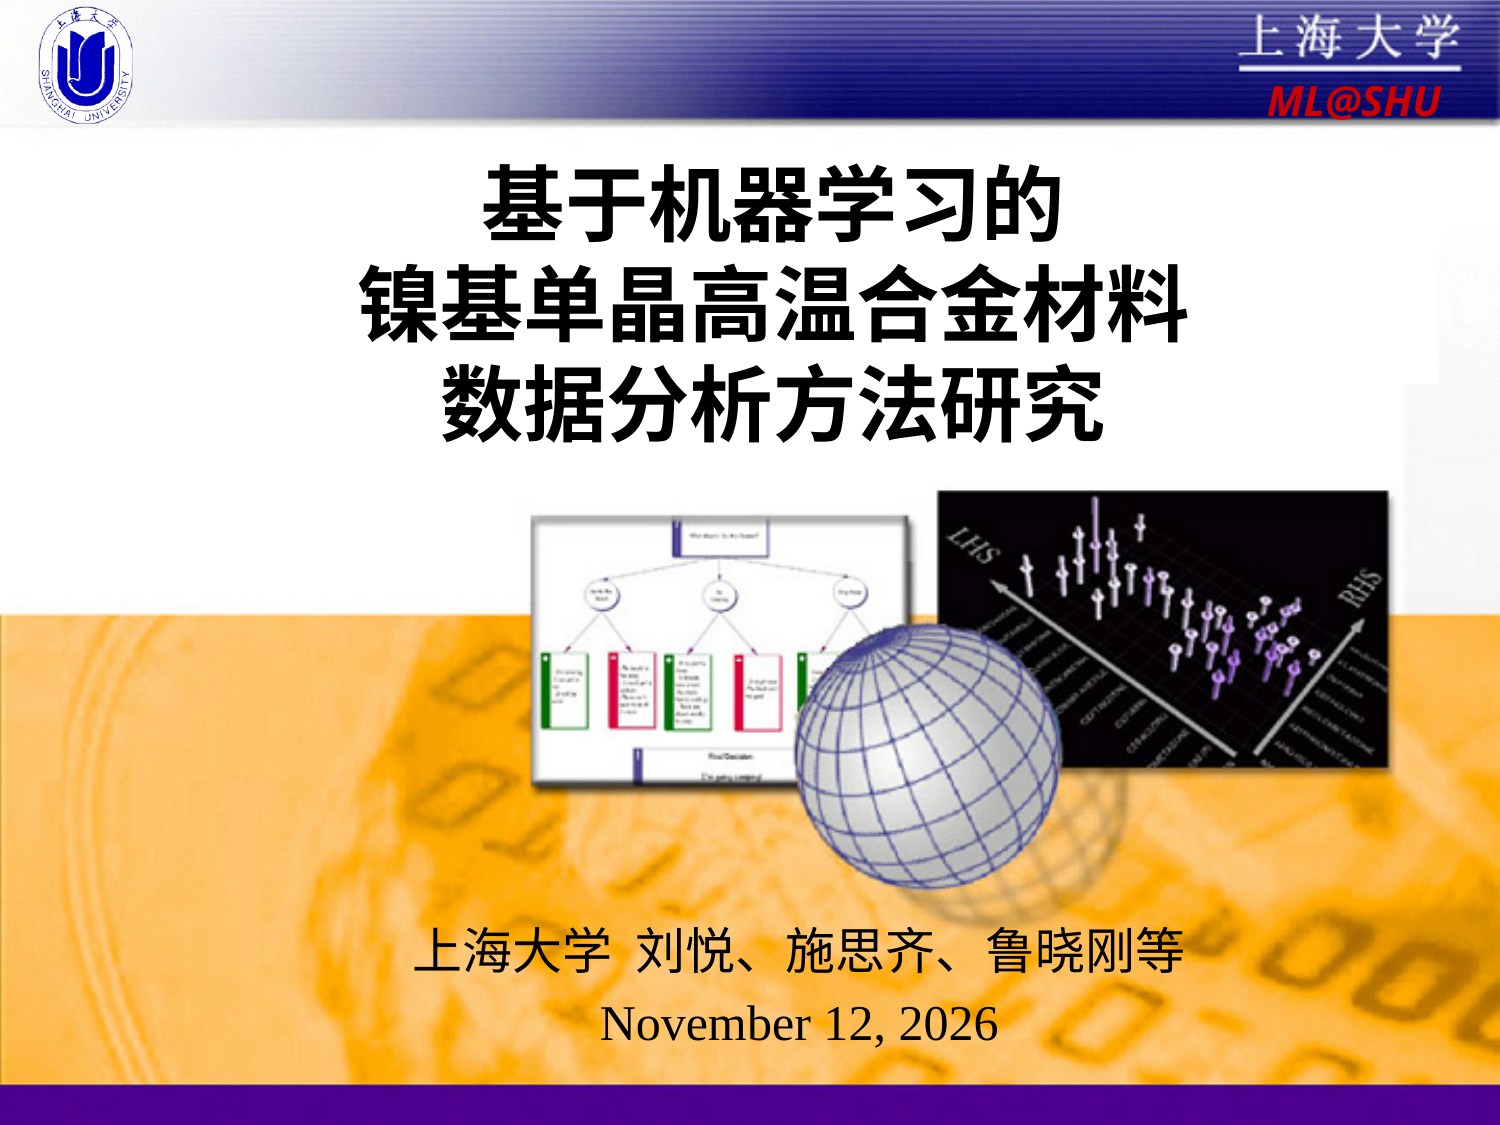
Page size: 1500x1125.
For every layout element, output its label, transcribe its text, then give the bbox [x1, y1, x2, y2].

subtitle 上海大学 刘悦、施思齐、鲁晓刚等 2018年7月24日星期二 [387, 912, 1211, 1051]
title 基于机器学习的 镍基单晶高温合金材料 数据分析方法研究 [135, 207, 1411, 396]
picture [0, 0, 1500, 1125]
